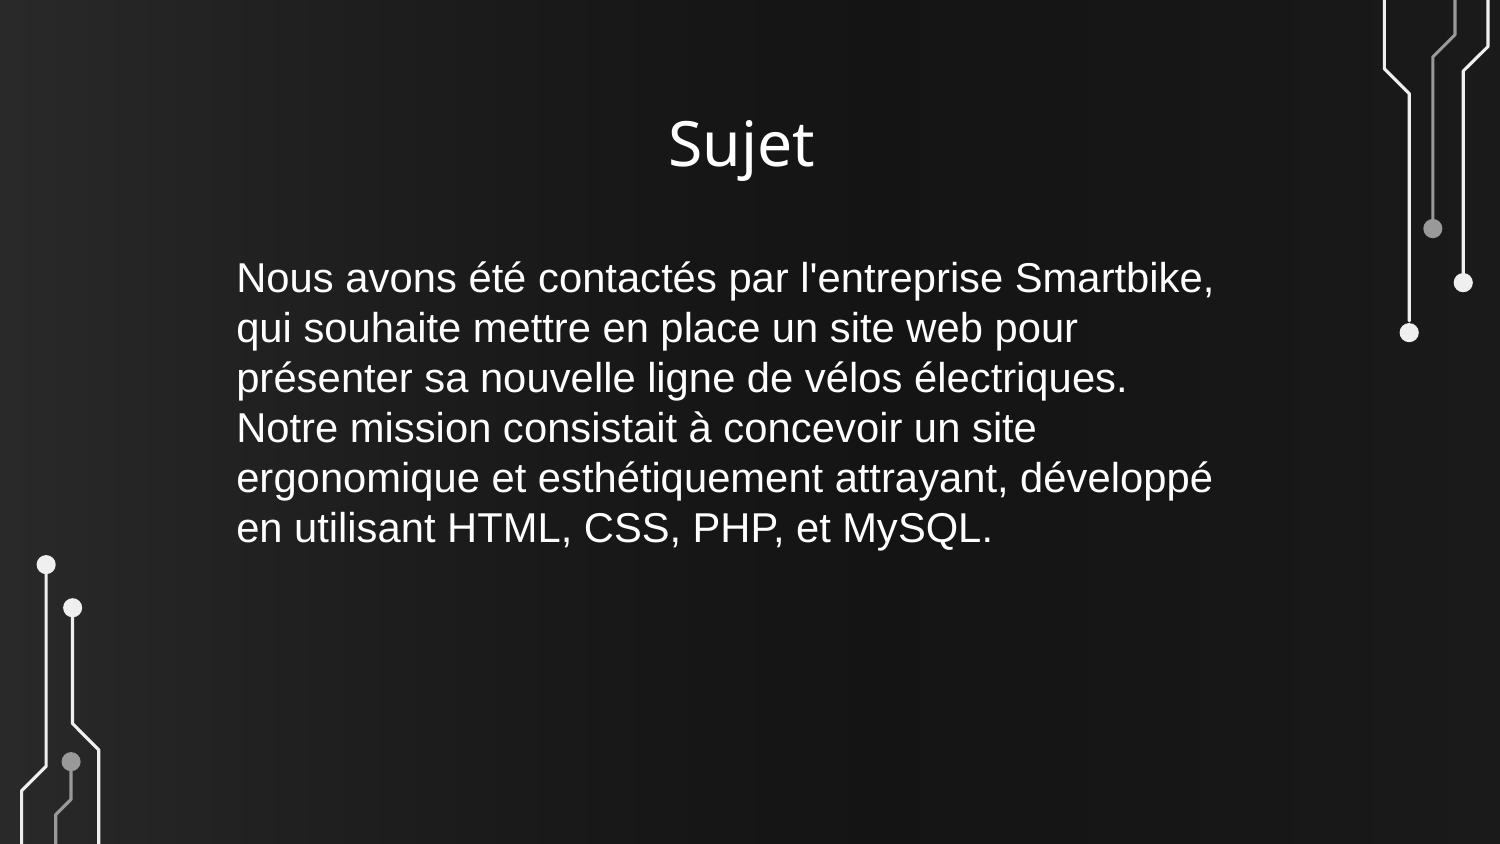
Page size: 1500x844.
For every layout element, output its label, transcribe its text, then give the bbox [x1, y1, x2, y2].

picture [0, 0, 1500, 844]
title Sujet [118, 88, 1382, 183]
text_box Nous avons été contactés par l'entreprise Smartbike, qui souhaite mettre en place un site web pour présenter sa nouvelle ligne de vélos électriques. Notre mission consistait à concevoir un site ergonomique et esthétiquement attrayant, développé en utilisant HTML, CSS, PHP, et MySQL. [221, 243, 1231, 559]
